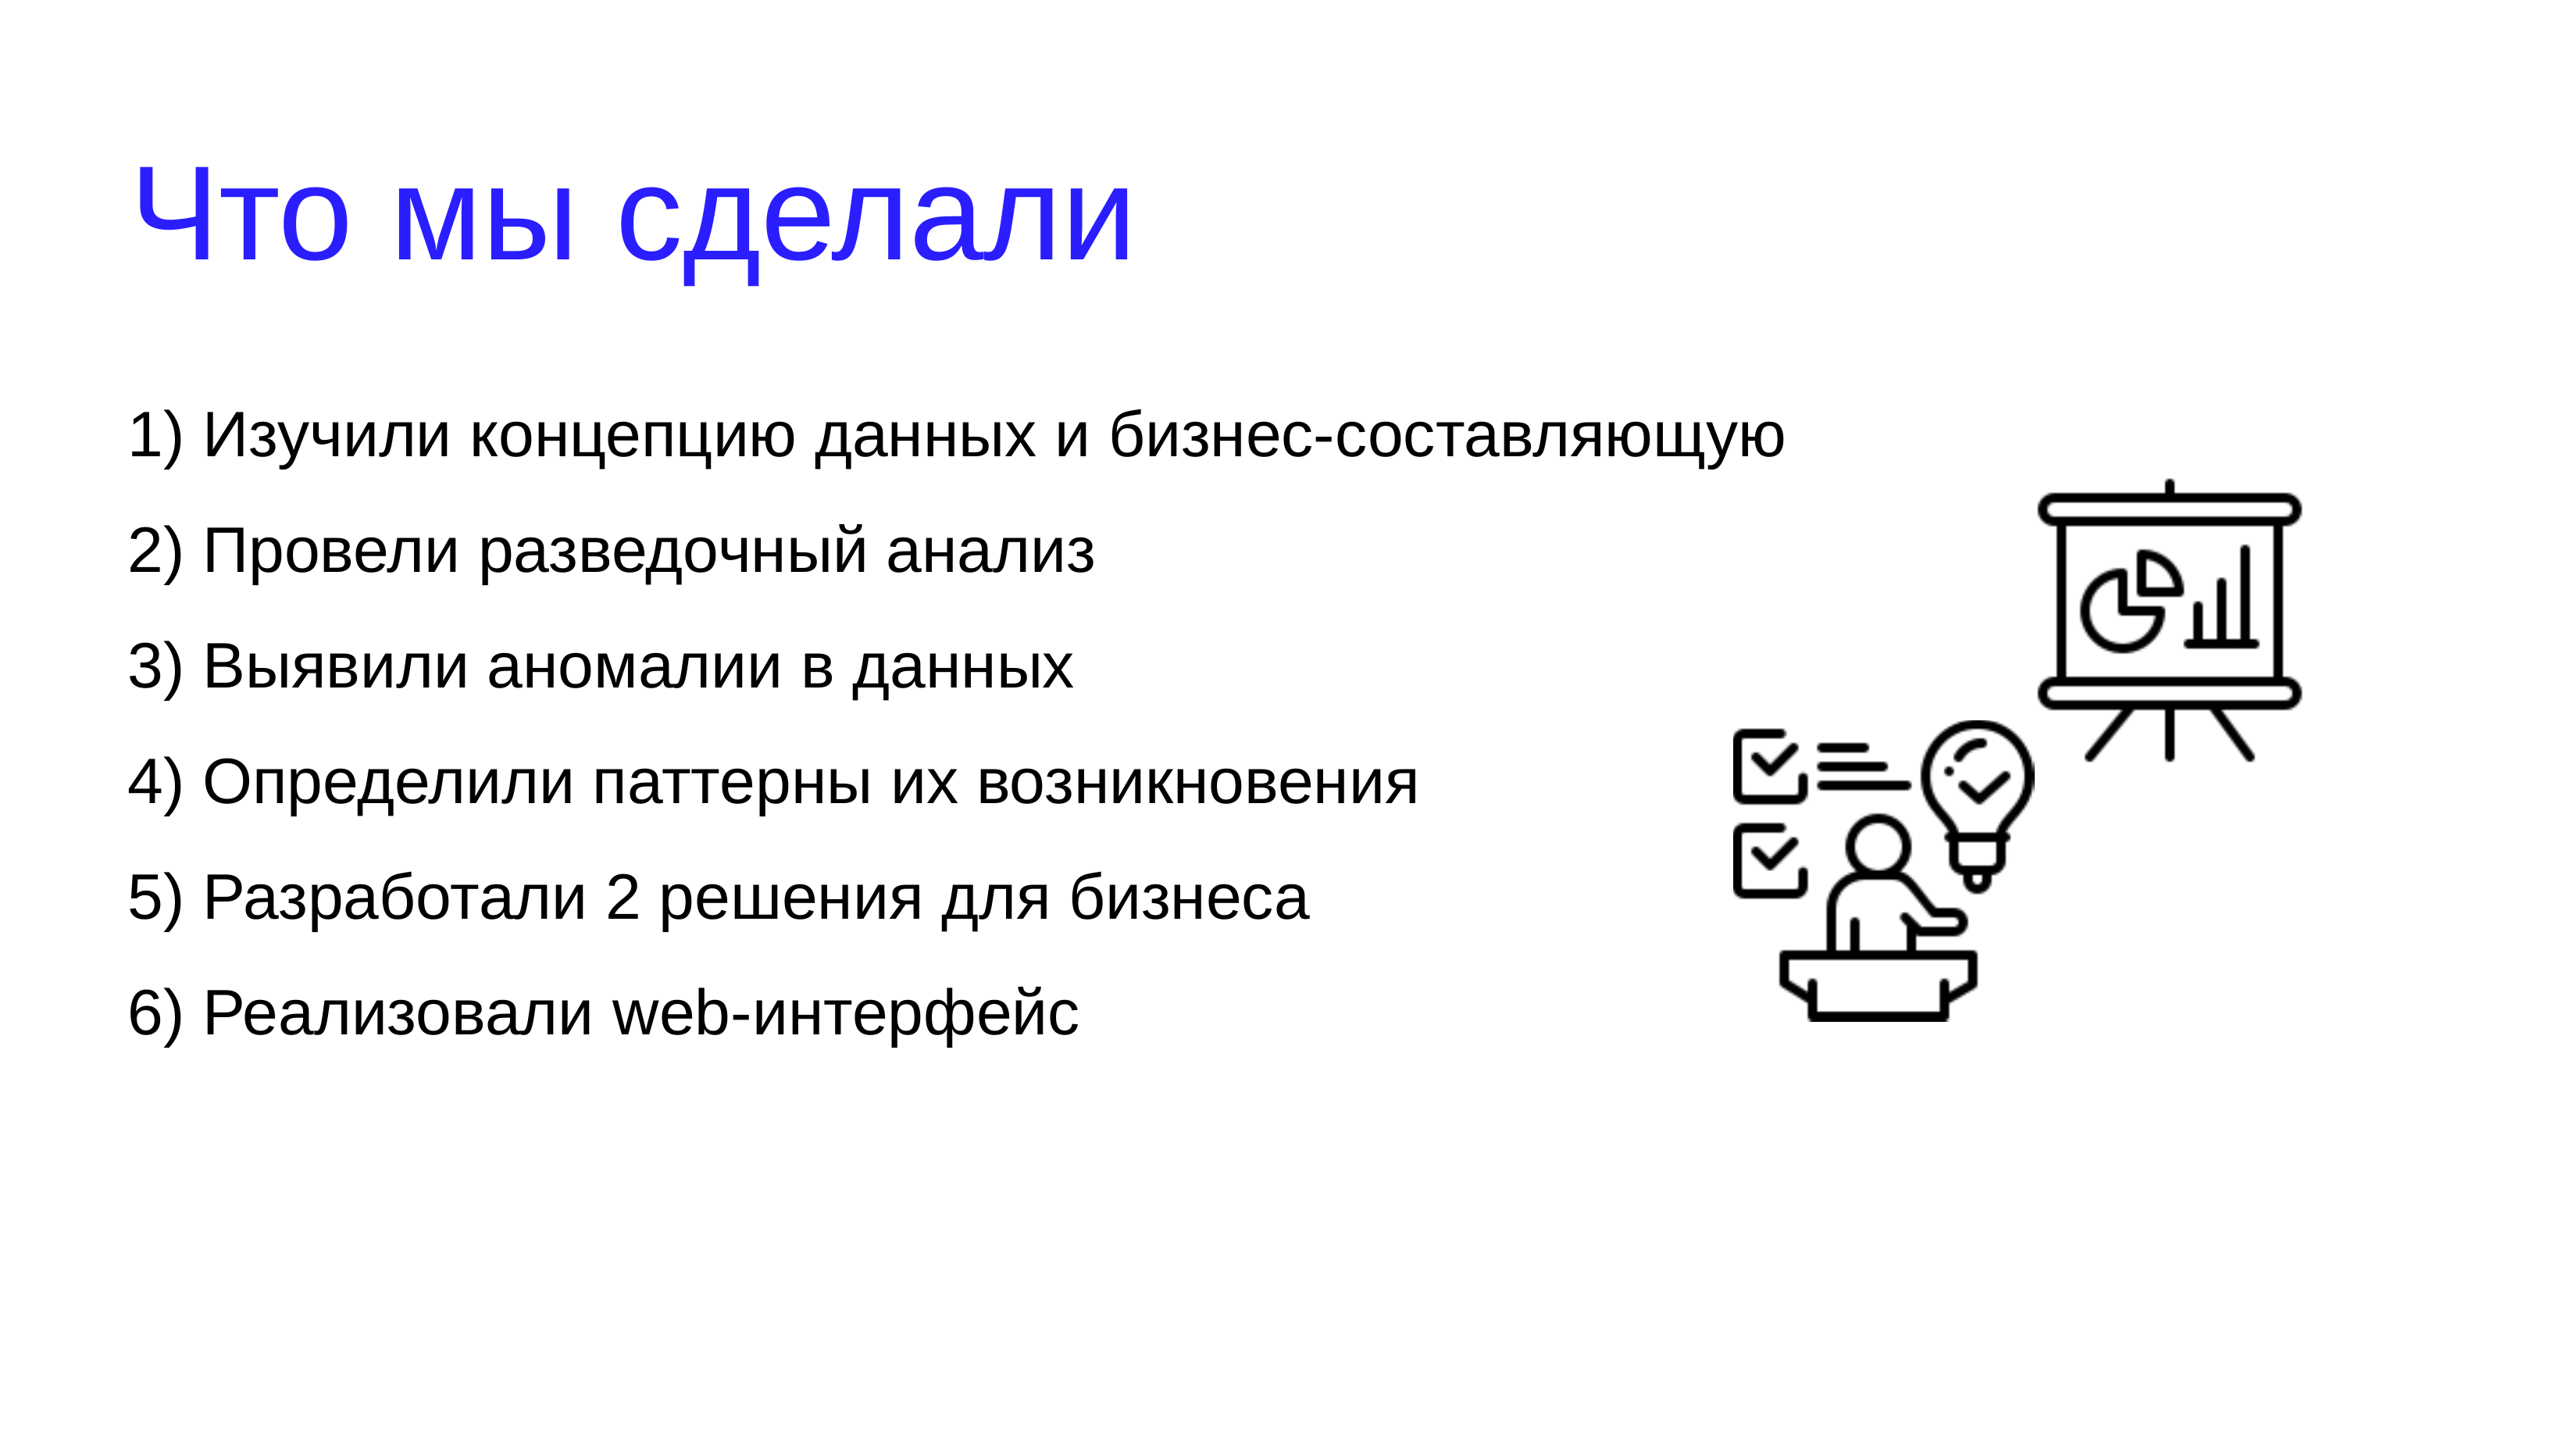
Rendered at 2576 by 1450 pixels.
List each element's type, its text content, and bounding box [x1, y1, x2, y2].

title 1) Изучили концепцию данных и бизнес-составляющую 2) Провели разведочный анализ 3) Выявили аномалии в данных 4) Определили паттерны их возникновения 5) Разработали 2 решения для бизнеса 6) Реализовали web-интерфейс [128, 353, 1945, 1041]
list Что мы сделали [128, 123, 2442, 955]
picture [1733, 470, 2321, 1022]
